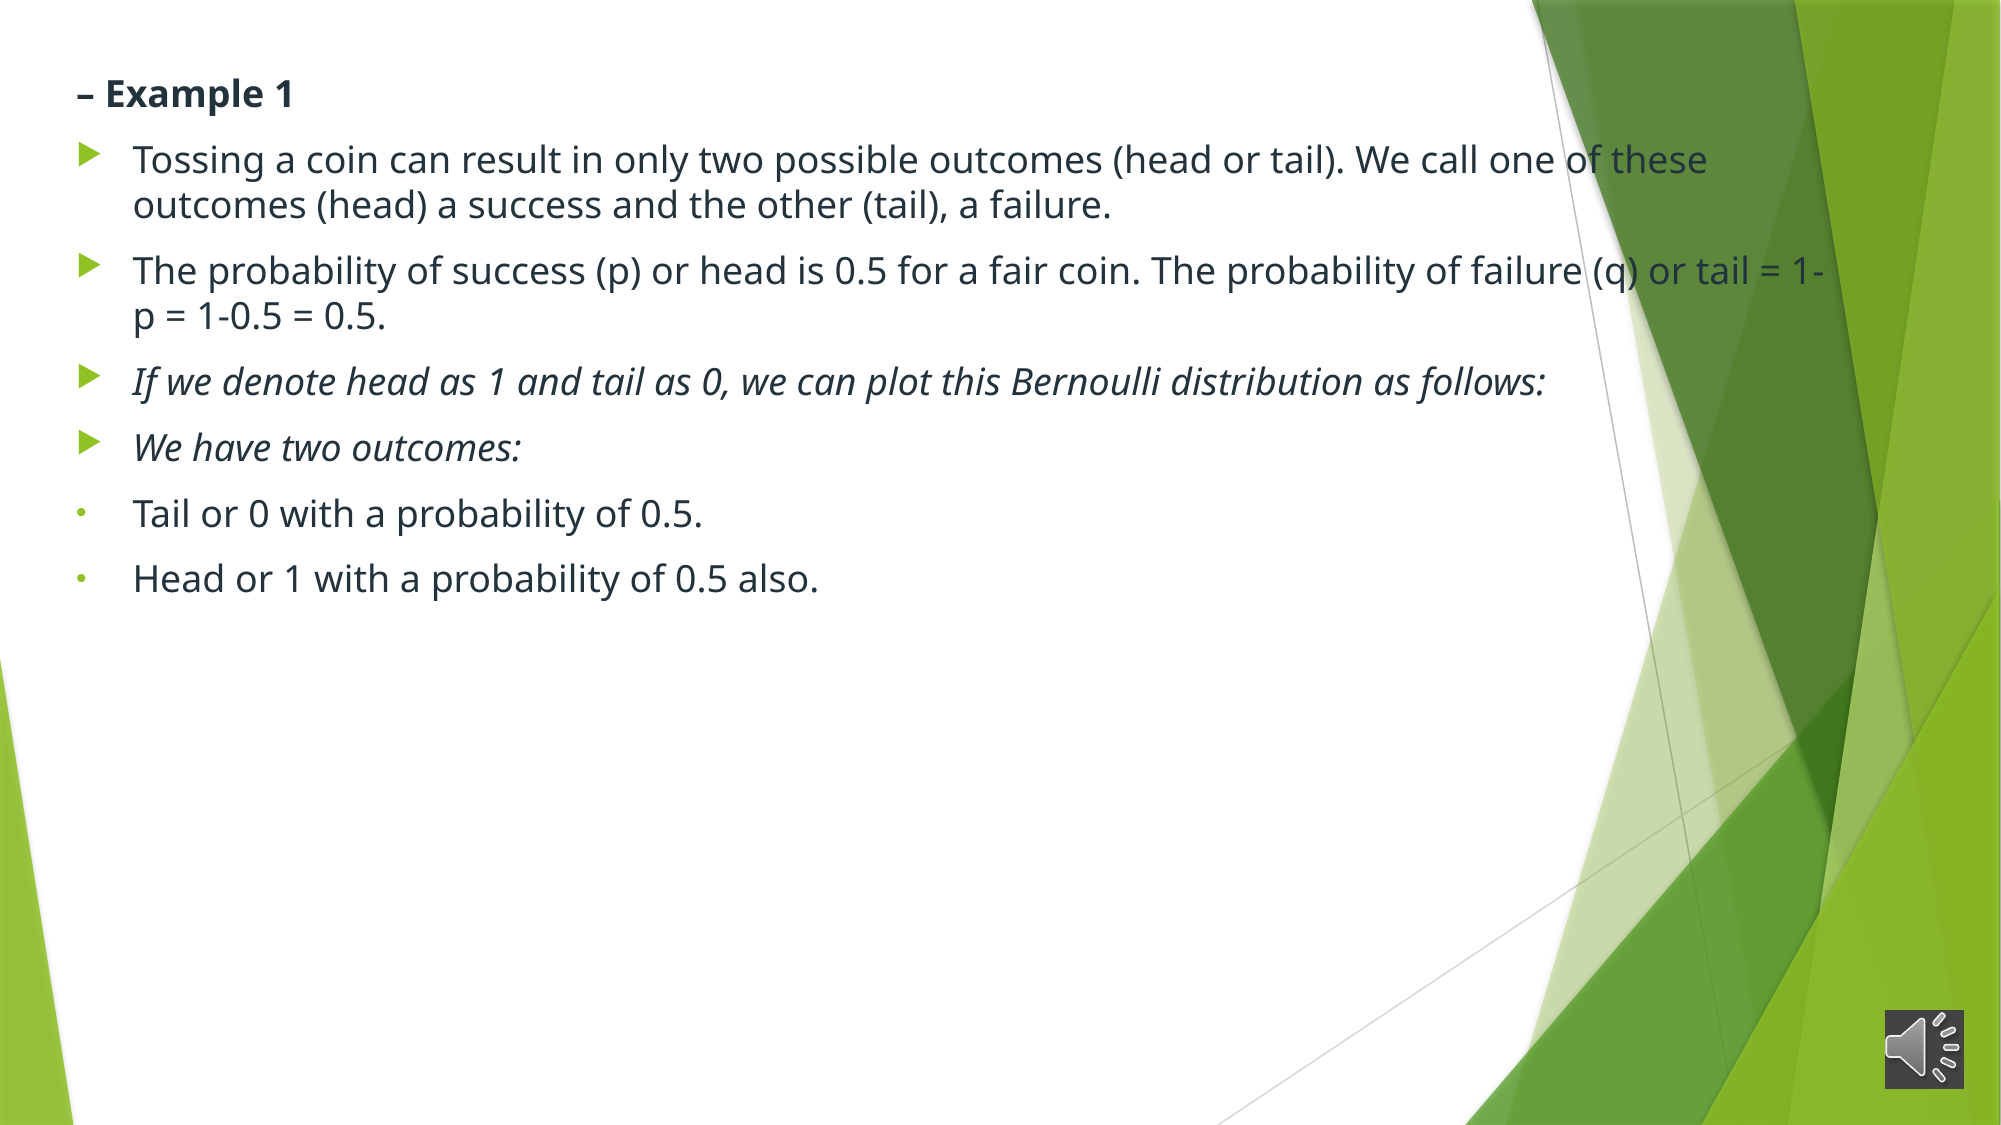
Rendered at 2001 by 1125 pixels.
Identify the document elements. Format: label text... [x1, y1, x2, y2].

picture [1884, 1009, 1966, 1090]
list – Example 1 Tossing a coin can result in only two possible outcomes (head or tail). We call one of these outcomes (head) a success and the other (tail), a failure. The probability of success (p) or head is 0.5 for a fair coin. The probability of failure (q) or tail = 1-p = 1-0.5 = 0.5. If we denote head as 1 and tail as 0, we can plot this Bernoulli distribution as follows: We have two outcomes: Tail or 0 with a probability of 0.5. Head or 1 with a probability of 0.5 also. [61, 62, 1863, 1014]
